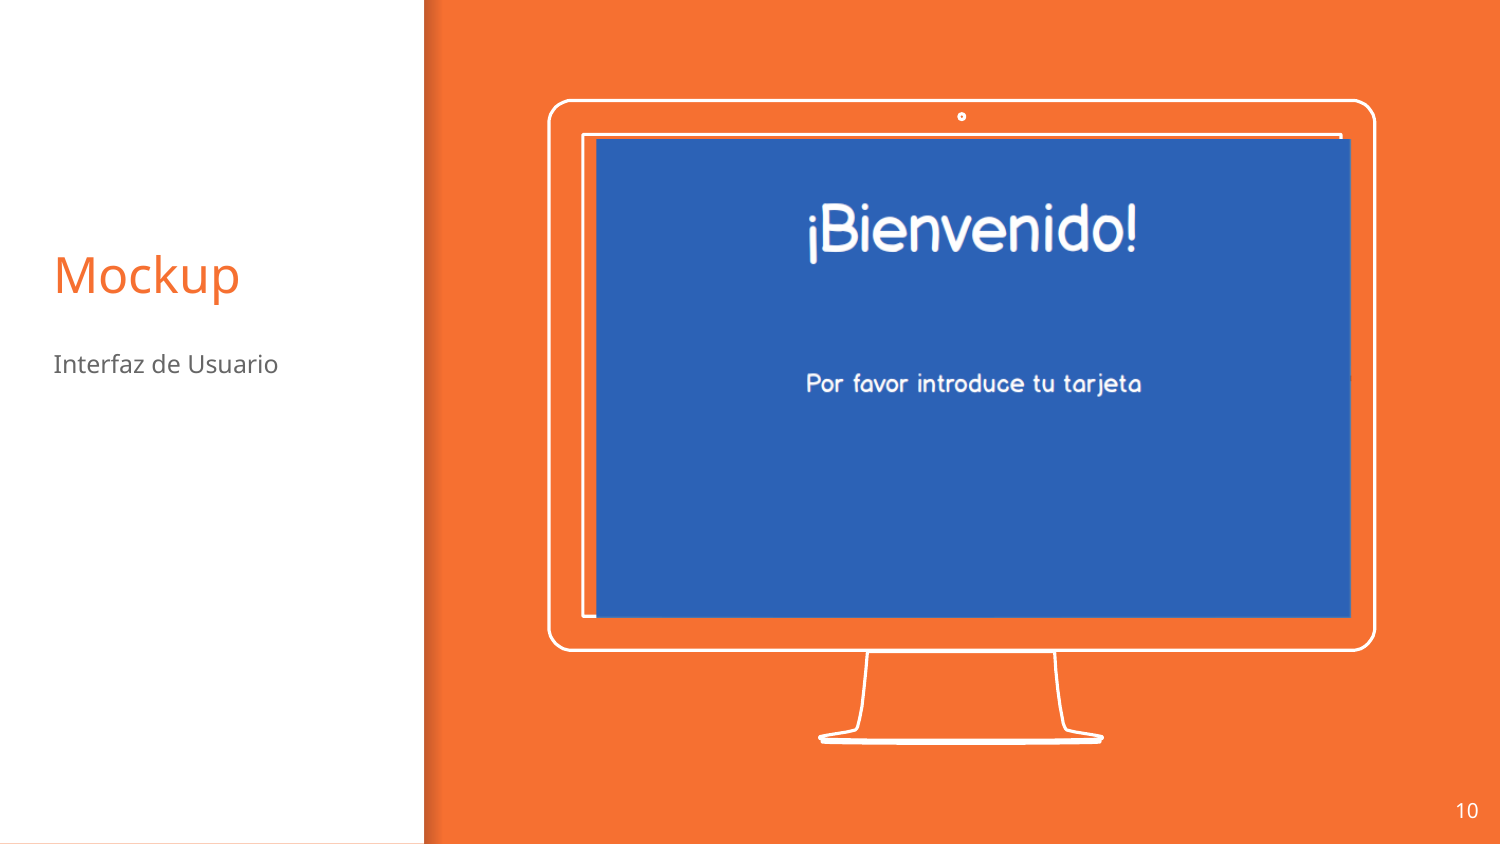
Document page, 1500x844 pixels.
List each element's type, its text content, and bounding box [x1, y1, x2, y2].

picture [596, 139, 1352, 618]
title Mockup [38, 94, 375, 319]
text_box [548, 100, 1375, 744]
text_box Place your screenshot here [583, 134, 1341, 618]
slide_number 10 [1403, 779, 1494, 844]
list Interfaz de Usuario [38, 328, 375, 748]
